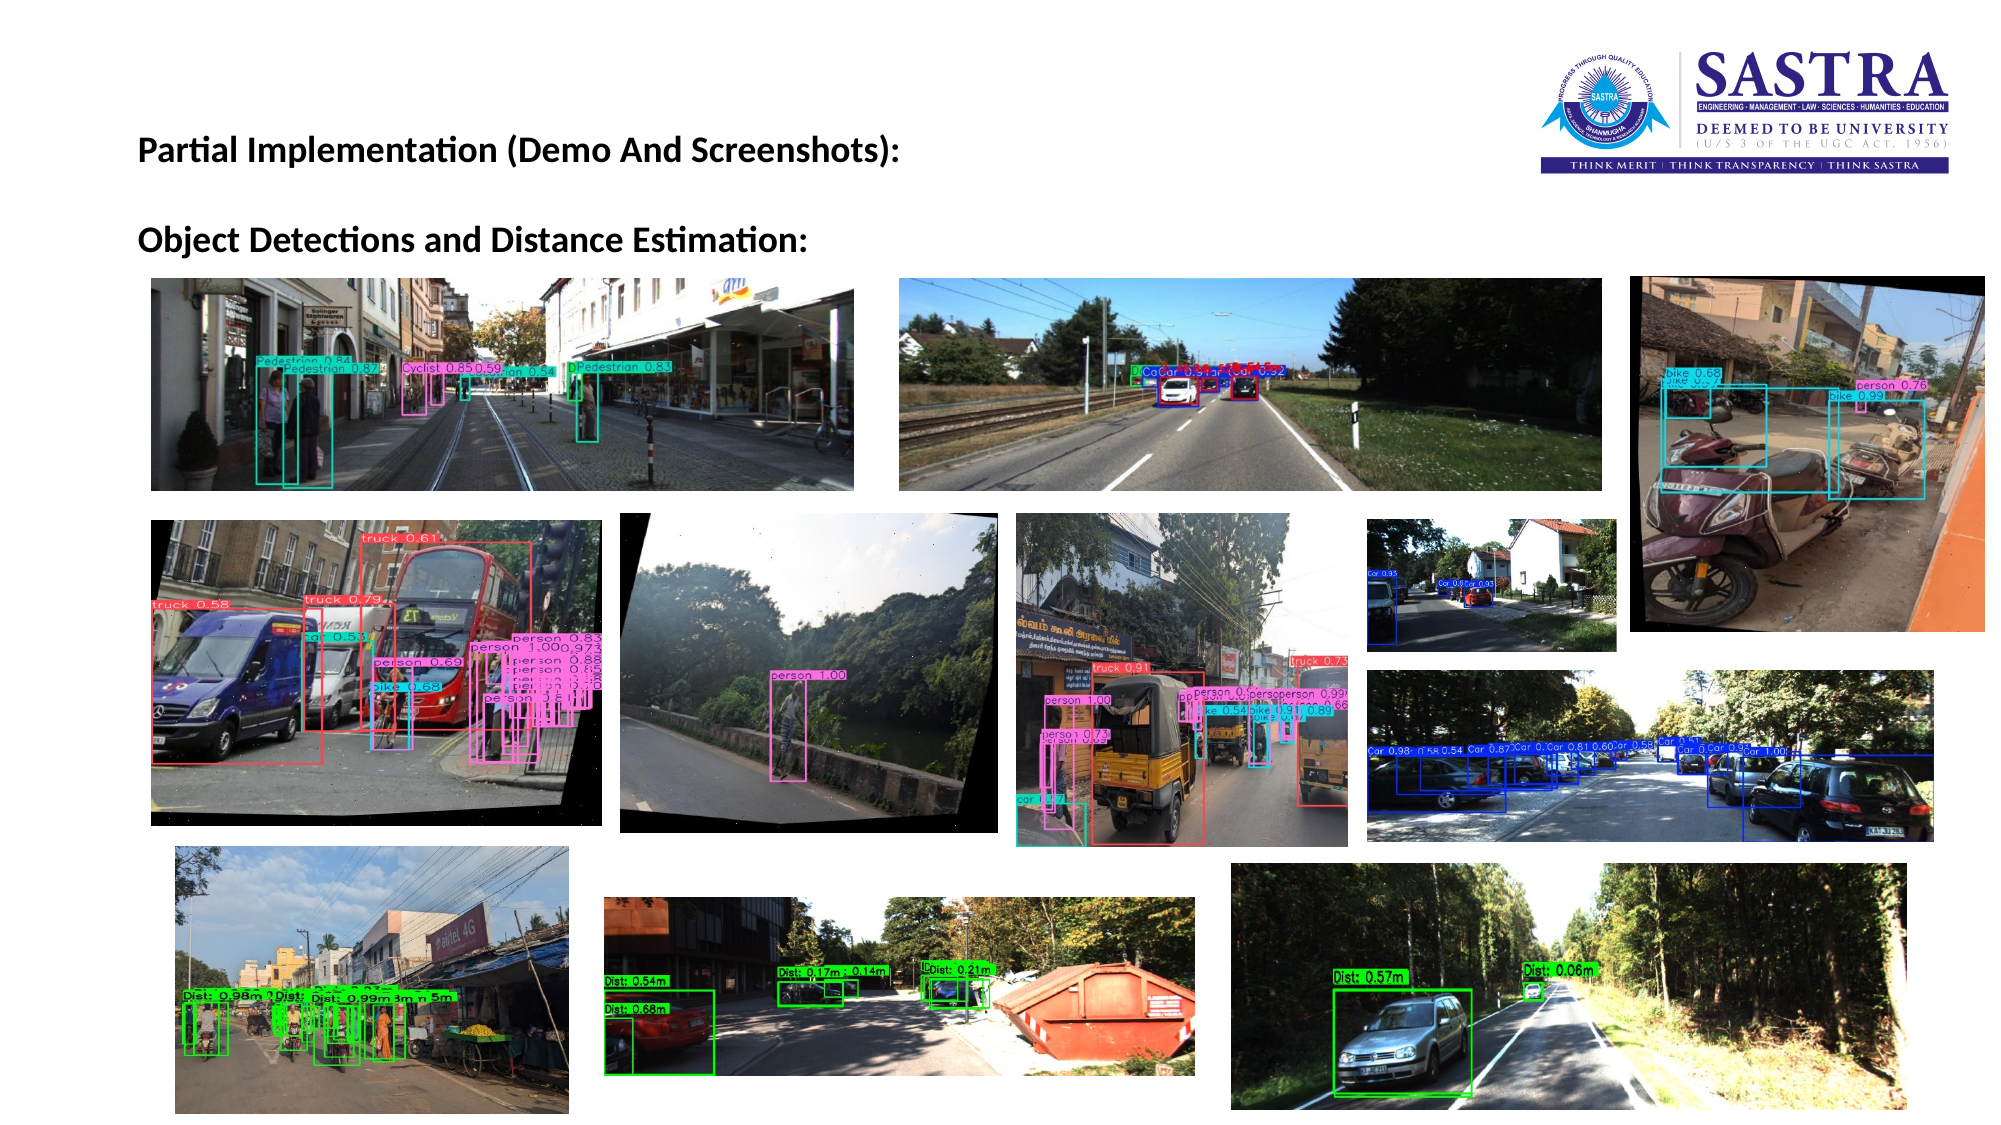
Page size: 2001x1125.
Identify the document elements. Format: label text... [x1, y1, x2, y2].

picture [620, 513, 998, 833]
picture [1367, 670, 1934, 842]
picture [1231, 863, 1907, 1110]
picture [151, 278, 854, 491]
picture [1534, 41, 1956, 182]
picture [1630, 276, 1985, 632]
picture [899, 278, 1602, 491]
picture [1016, 513, 1348, 847]
text_box Partial Implementation (Demo And Screenshots): Object Detections and Distance Estimation: [123, 117, 1123, 357]
picture [604, 897, 1195, 1076]
picture [175, 846, 569, 1114]
picture [1367, 519, 1617, 652]
picture [151, 520, 602, 826]
